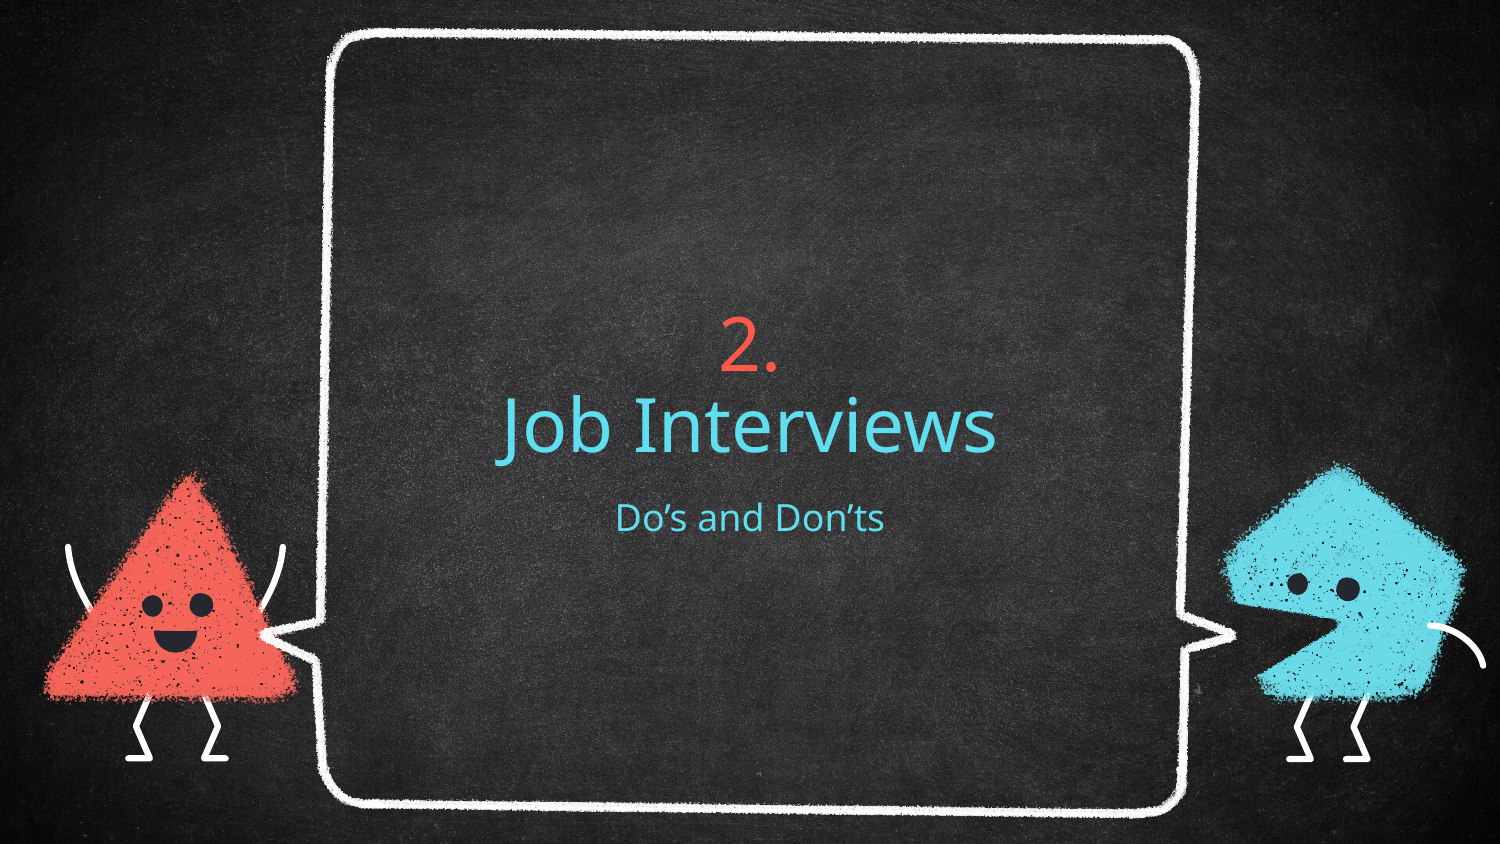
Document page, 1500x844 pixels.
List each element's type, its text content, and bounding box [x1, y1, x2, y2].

title 2. Job Interviews [382, 306, 1118, 472]
picture [0, 0, 1500, 844]
subtitle Do’s and Don’ts [382, 487, 1118, 538]
